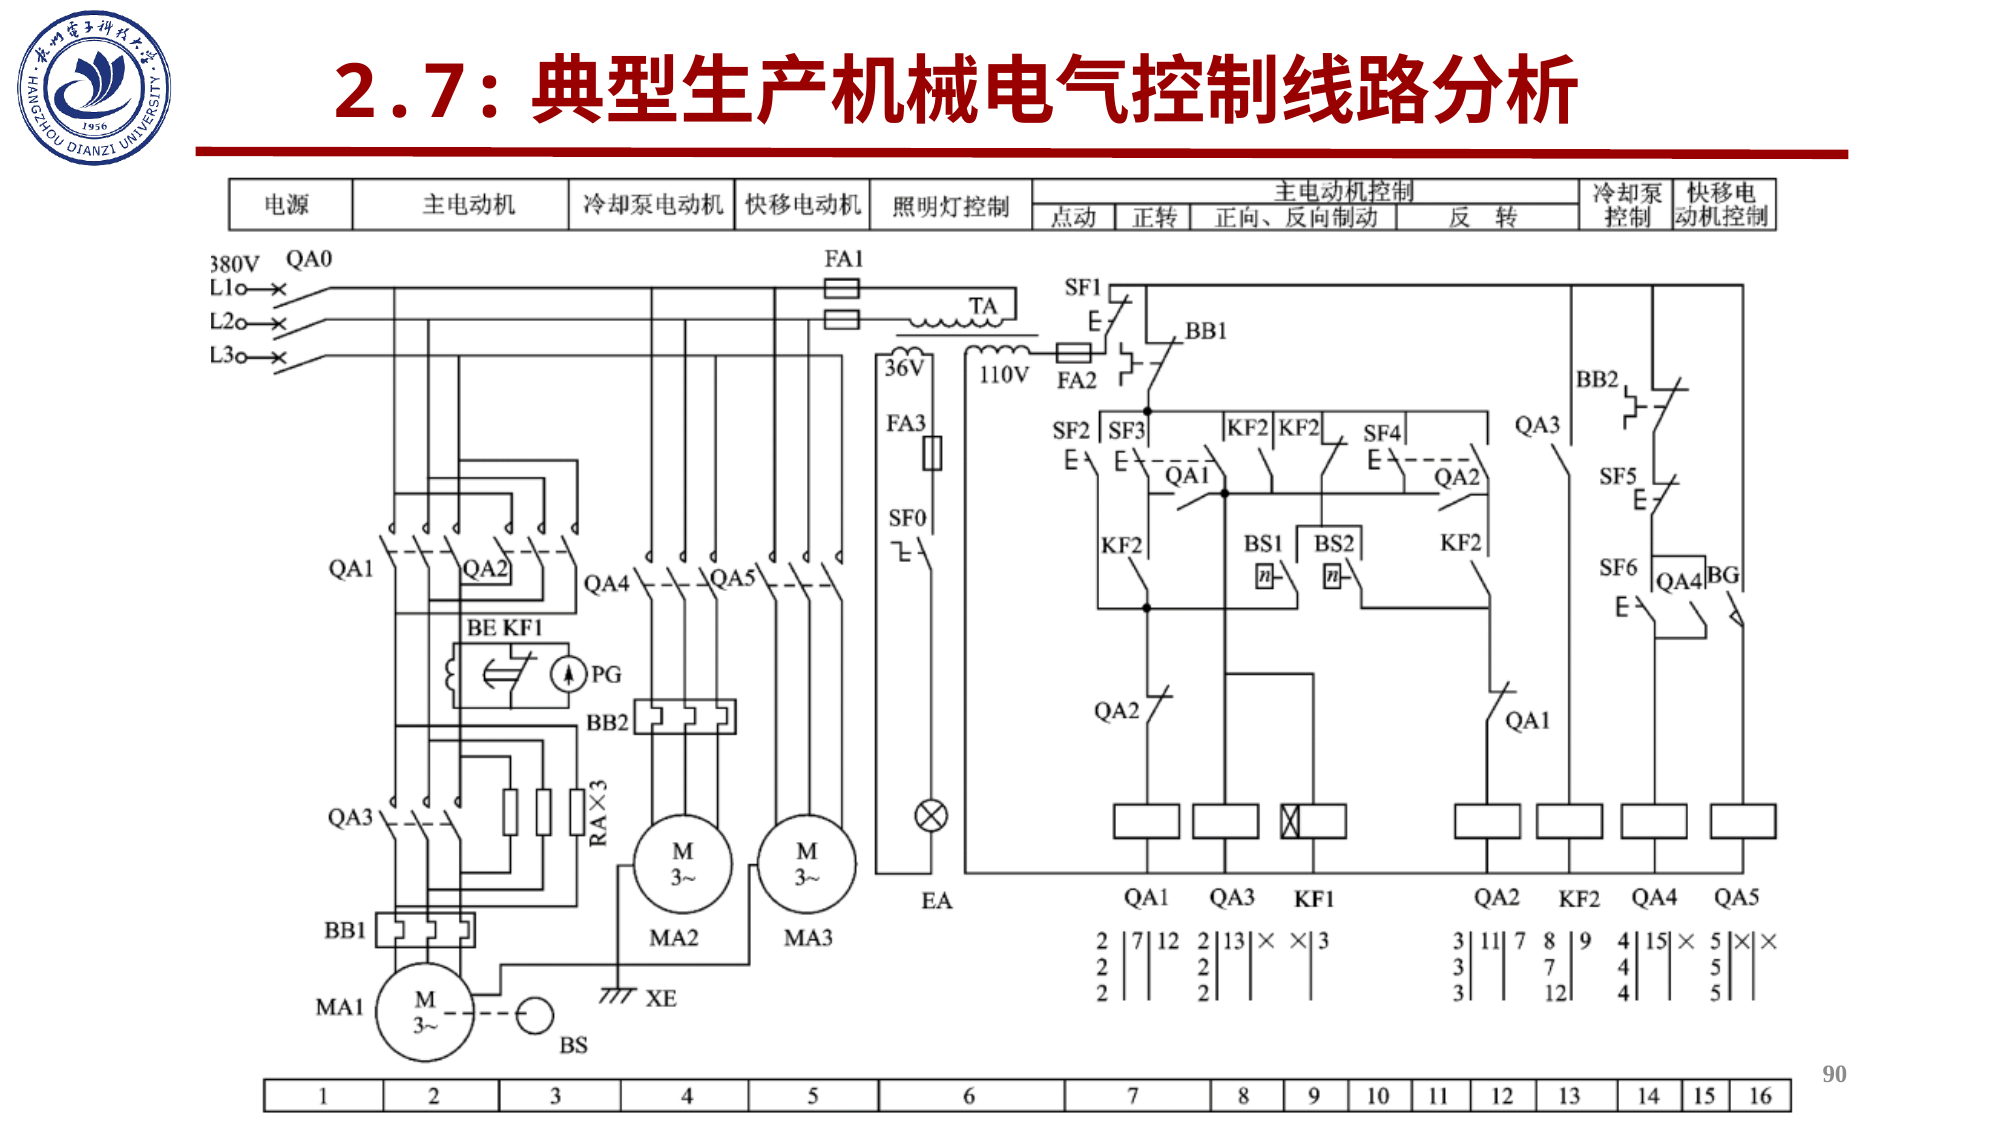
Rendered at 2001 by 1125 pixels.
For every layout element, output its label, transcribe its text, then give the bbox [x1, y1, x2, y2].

picture [14, 2, 175, 174]
picture [211, 172, 1803, 1122]
text_box 2.7:典型生产机械电气控制线路分析 [317, 34, 1595, 140]
slide_number 90 [1803, 1042, 1863, 1103]
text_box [195, 151, 1849, 155]
